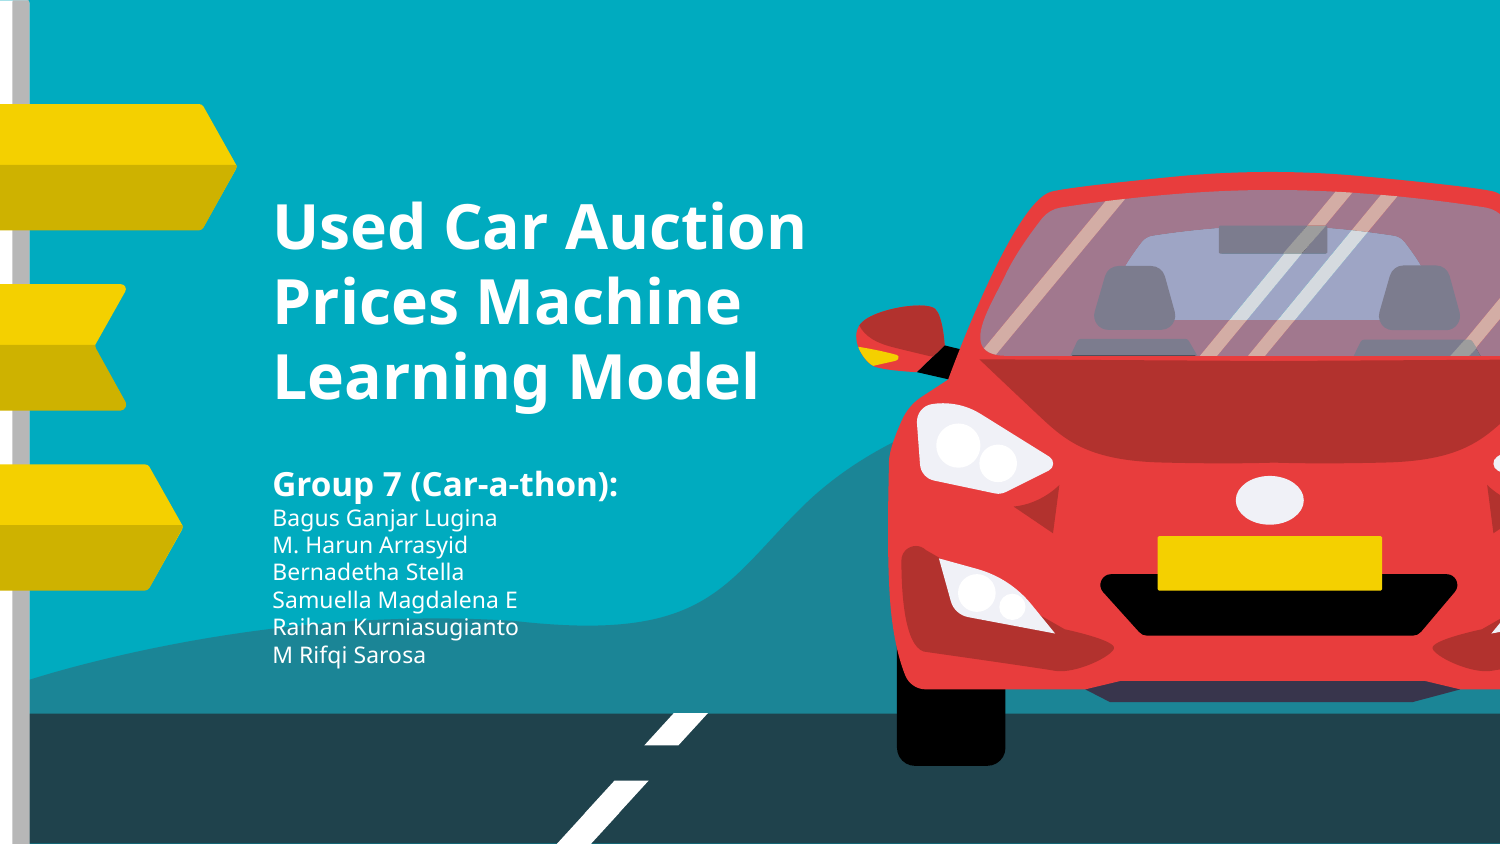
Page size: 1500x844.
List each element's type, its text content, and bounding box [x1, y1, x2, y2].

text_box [848, 171, 1500, 767]
text_box Used Car Auction Prices Machine Learning Model [257, 172, 846, 427]
subtitle Group 7 (Car-a-thon): Bagus Ganjar Lugina M. Harun Arrasyid Bernadetha Stella Samuella Magdalena E Raihan Kurniasugianto M Rifqi Sarosa [257, 448, 652, 677]
